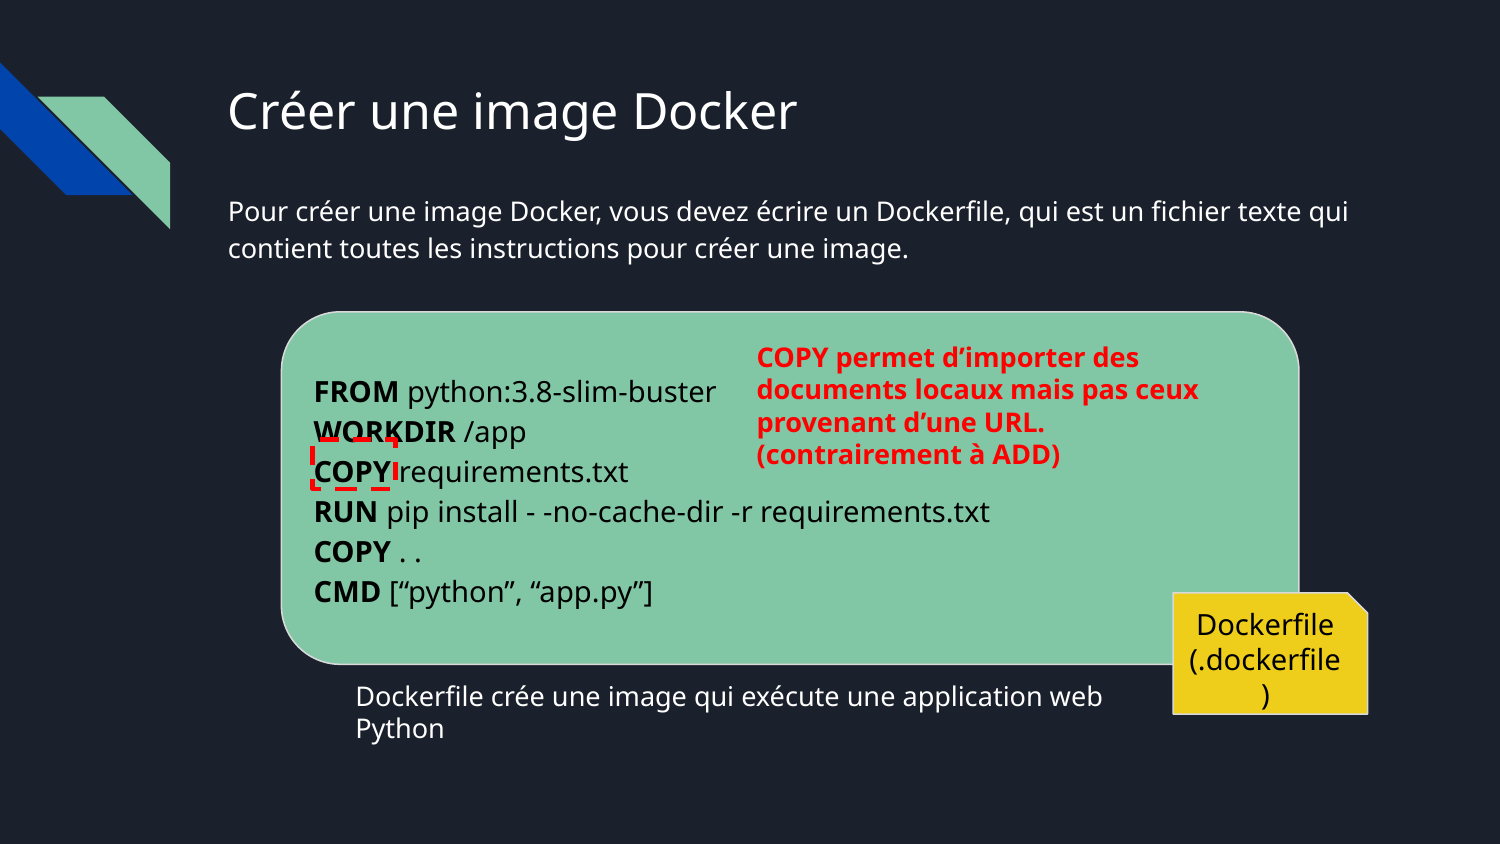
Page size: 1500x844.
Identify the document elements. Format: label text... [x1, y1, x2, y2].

list Pour créer une image Docker, vous devez écrire un Dockerfile, qui est un fichier texte qui contient toutes les instructions pour créer une image. [212, 174, 1368, 340]
text_box FROM python:3.8-slim-buster WORKDIR /app COPY requirements.txt RUN pip install - -no-cache-dir -r requirements.txt COPY . . CMD [“python”, “app.py”] [281, 311, 1299, 665]
text_box Dockerfile crée une image qui exécute une application web Python [340, 664, 1160, 714]
title Créer une image Docker [212, 64, 1368, 174]
text_box COPY permet d’importer des documents locaux mais pas ceux provenant d’une URL. (contrairement à ADD) [741, 325, 1273, 440]
text_box [312, 439, 396, 489]
text_box Dockerfile (.dockerfile) [1173, 592, 1368, 715]
